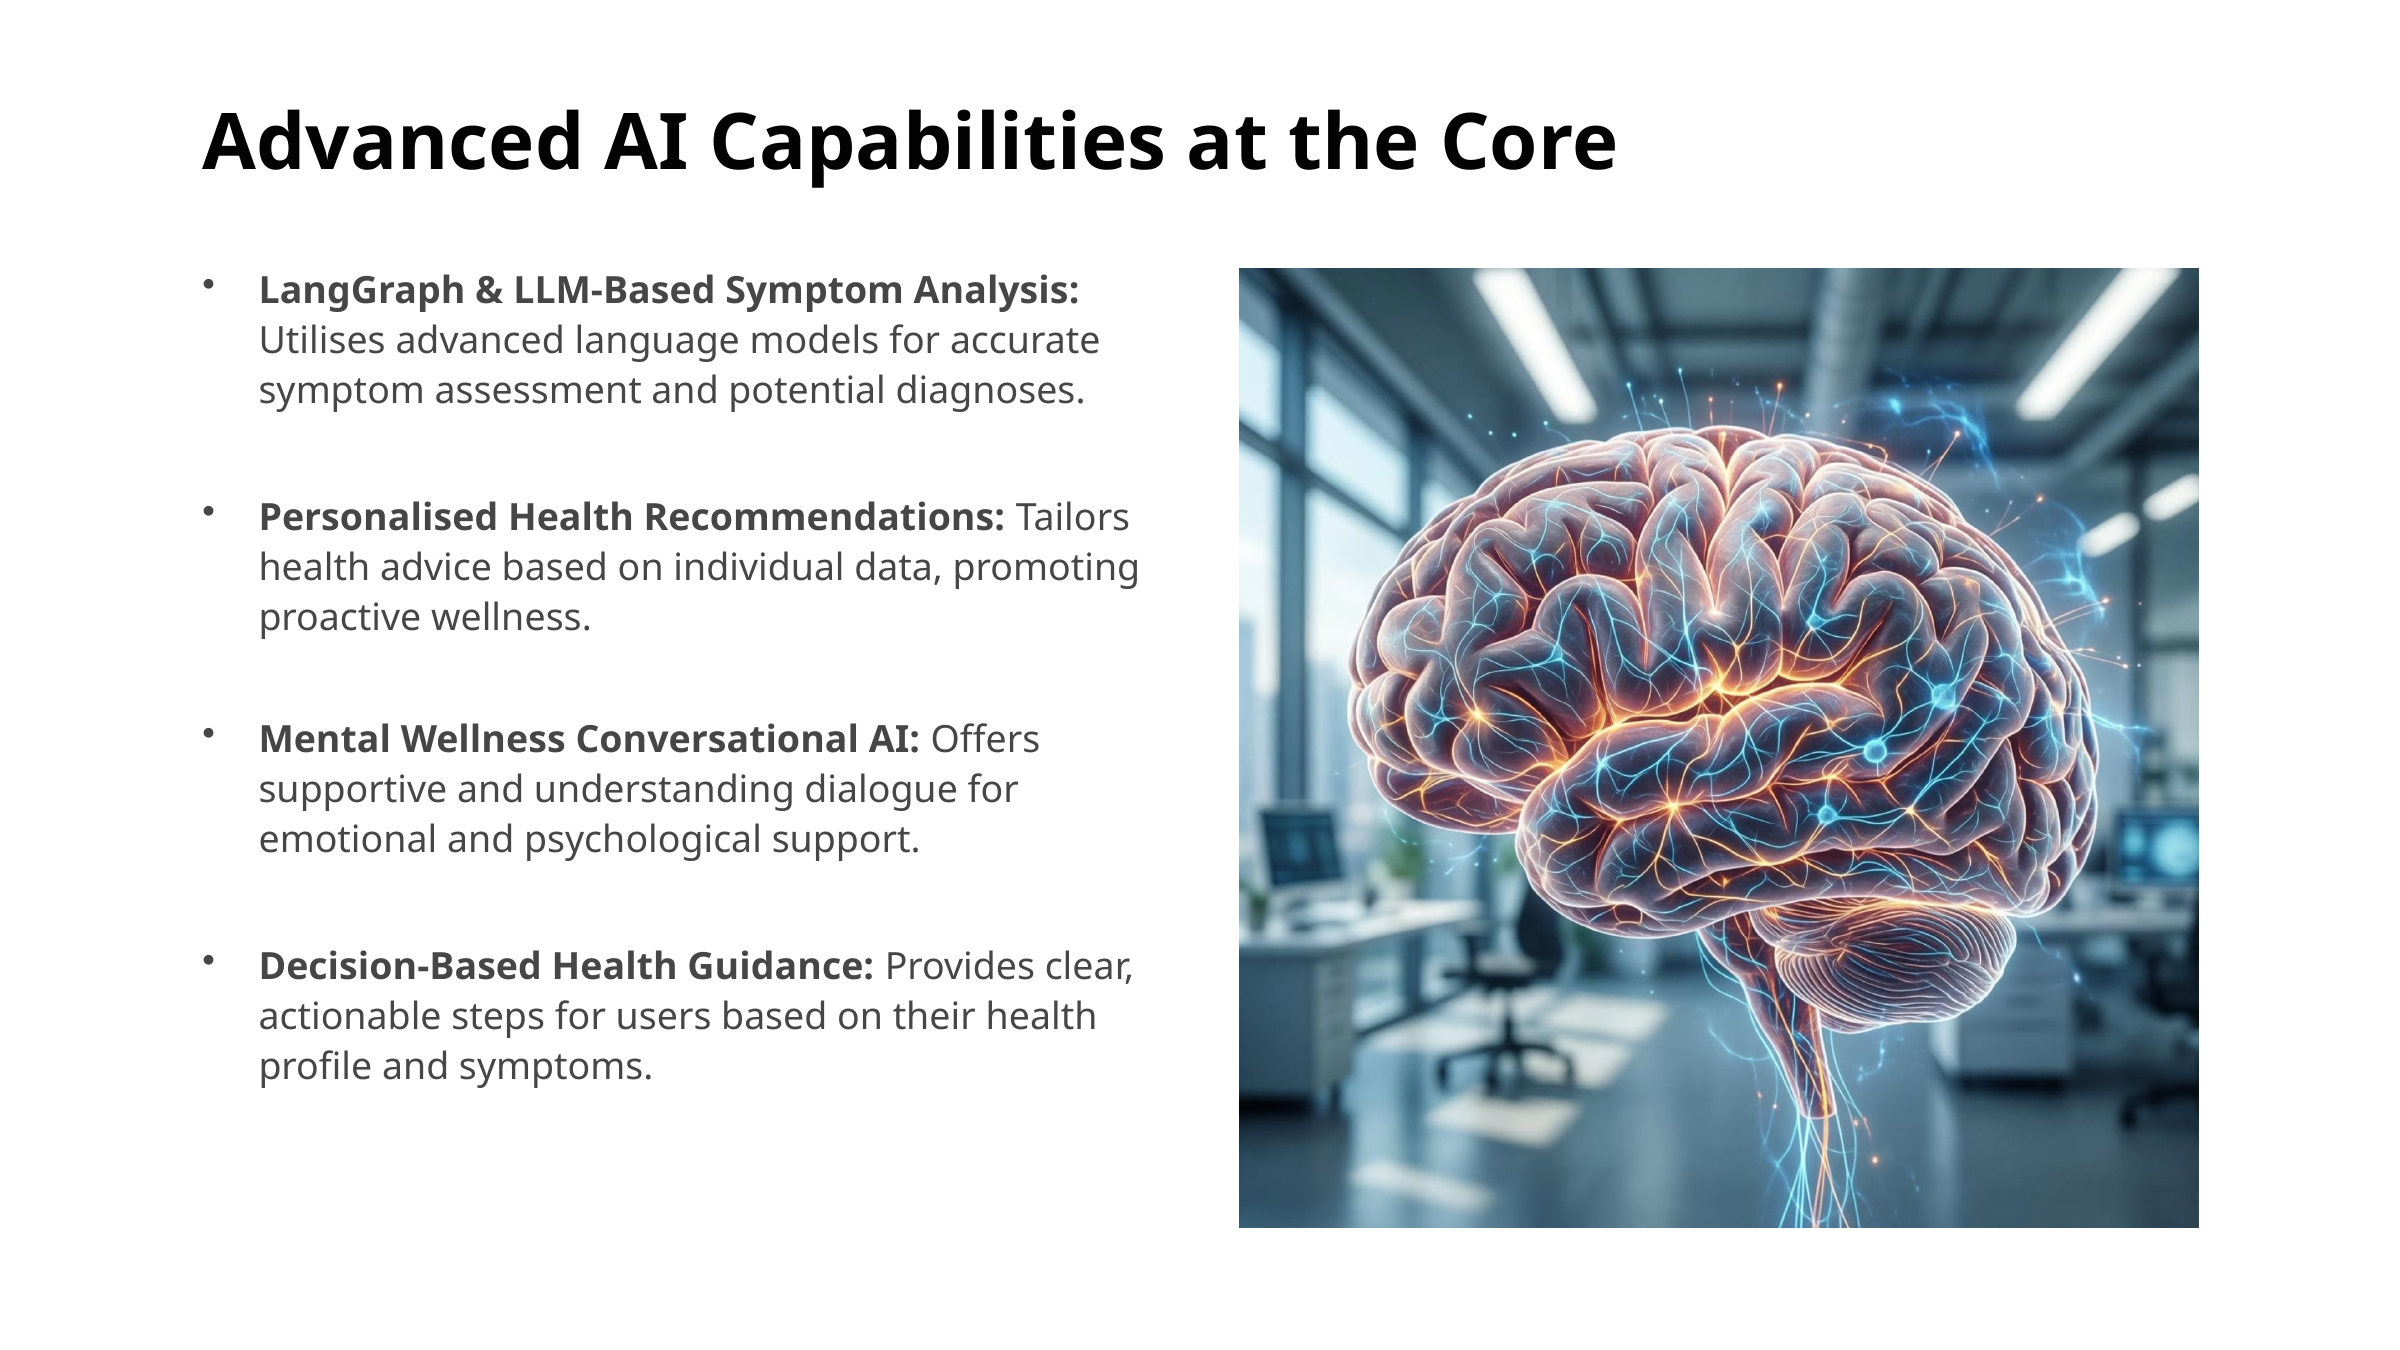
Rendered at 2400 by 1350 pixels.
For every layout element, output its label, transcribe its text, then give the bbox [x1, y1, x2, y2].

text_box Mental Wellness Conversational AI: Offers supportive and understanding dialogue for emotional and psychological support. [202, 710, 1162, 862]
text_box Personalised Health Recommendations: Tailors health advice based on individual data, promoting proactive wellness. [202, 488, 1162, 640]
picture [1239, 268, 2199, 1228]
text_box Advanced AI Capabilities at the Core [202, 86, 1599, 186]
text_box Decision-Based Health Guidance: Provides clear, actionable steps for users based on their health profile and symptoms. [202, 937, 1162, 1089]
text_box LangGraph & LLM-Based Symptom Analysis: Utilises advanced language models for accurate symptom assessment and potential diagnoses. [202, 261, 1162, 413]
